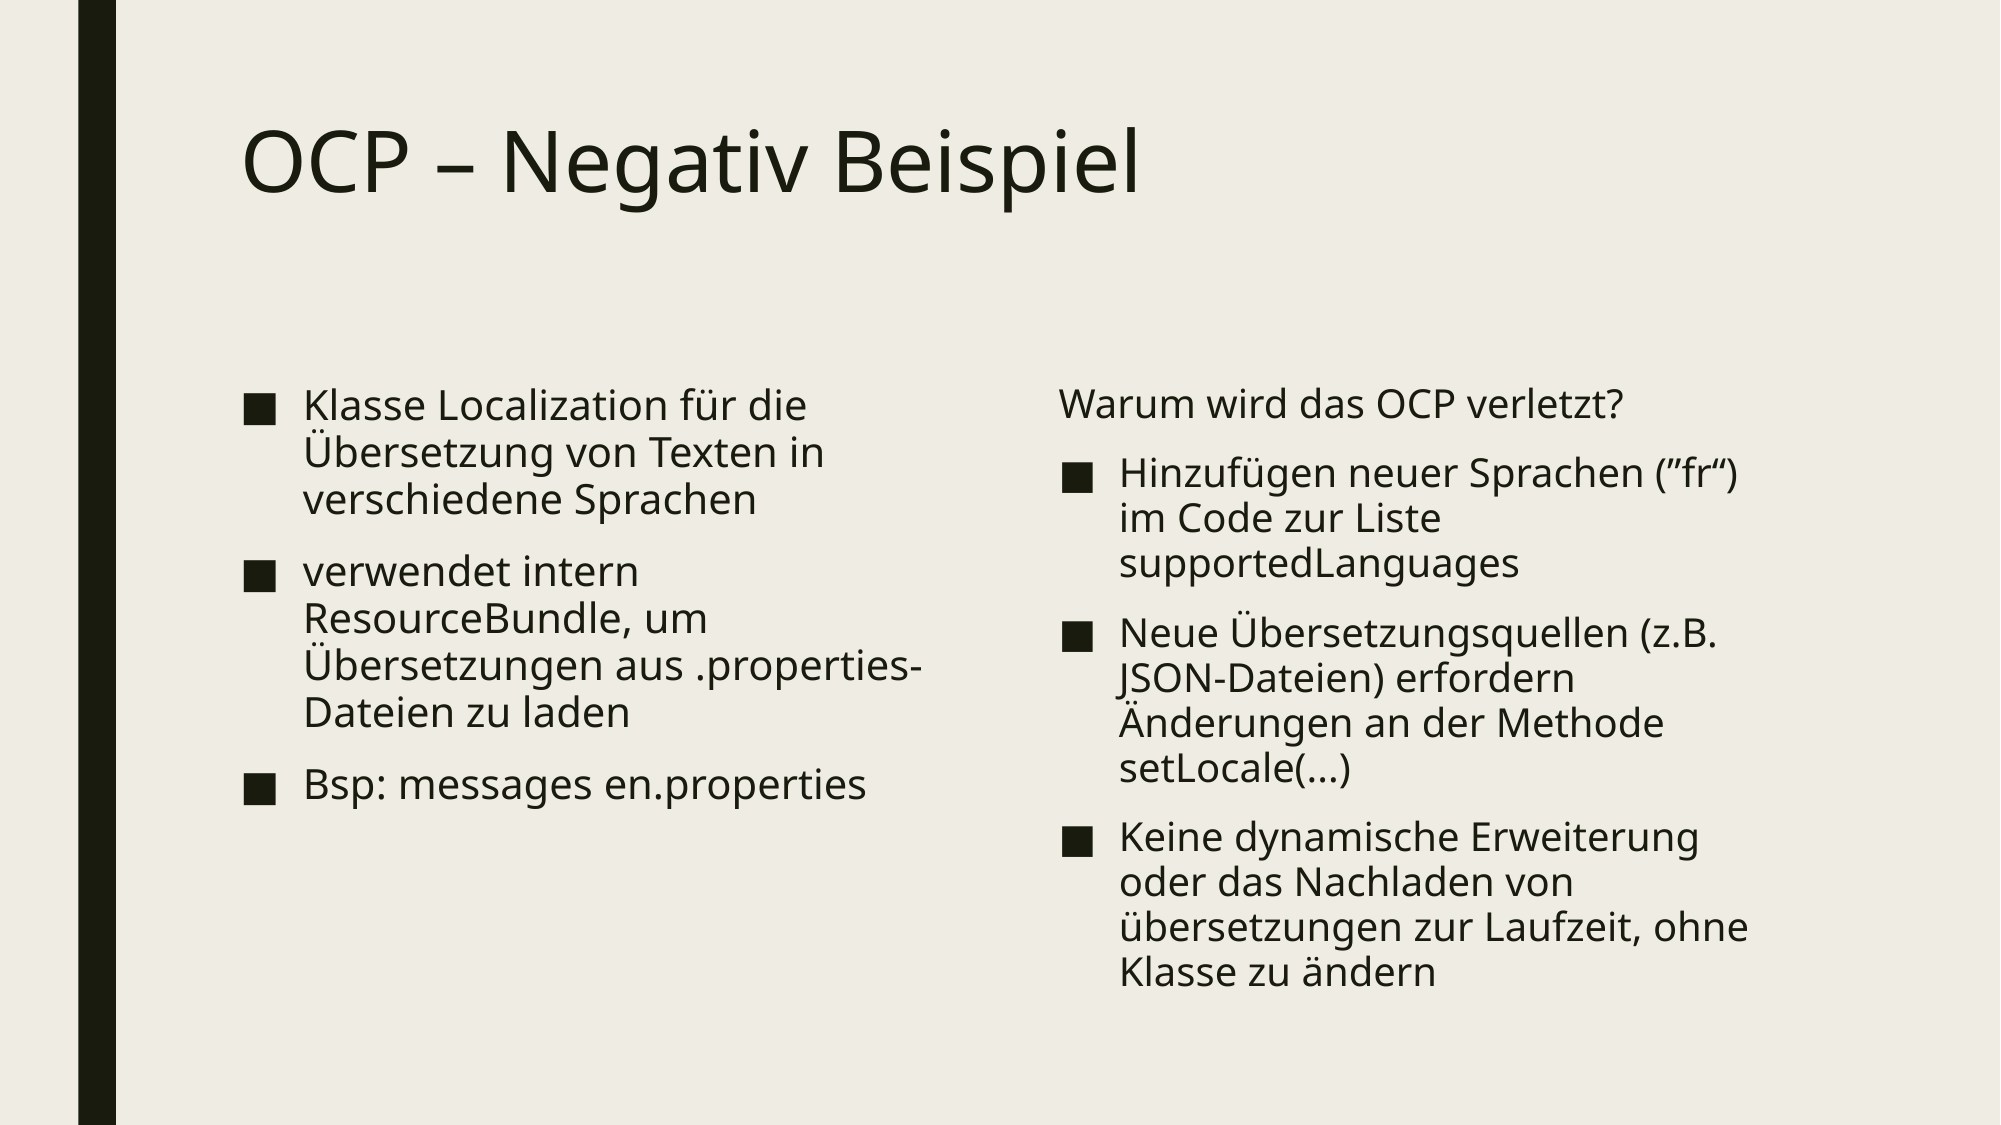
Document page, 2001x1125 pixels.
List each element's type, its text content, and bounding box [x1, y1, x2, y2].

text_box Warum wird das OCP verletzt? Hinzufügen neuer Sprachen (”fr“) im Code zur Liste supportedLanguages Neue Übersetzungsquellen (z.B. JSON-Dateien) erfordern Änderungen an der Methode setLocale(...) Keine dynamische Erweiterung oder das Nachladen von übersetzungen zur Laufzeit, ohne Klasse zu ändern [1043, 375, 1775, 1006]
list Klasse Localization für die Übersetzung von Texten in verschiedene Sprachen verwendet intern ResourceBundle, um Übersetzungen aus .properties-Dateien zu laden Bsp: messages en.properties [225, 375, 957, 963]
title OCP – Negativ Beispiel [225, 112, 1225, 357]
